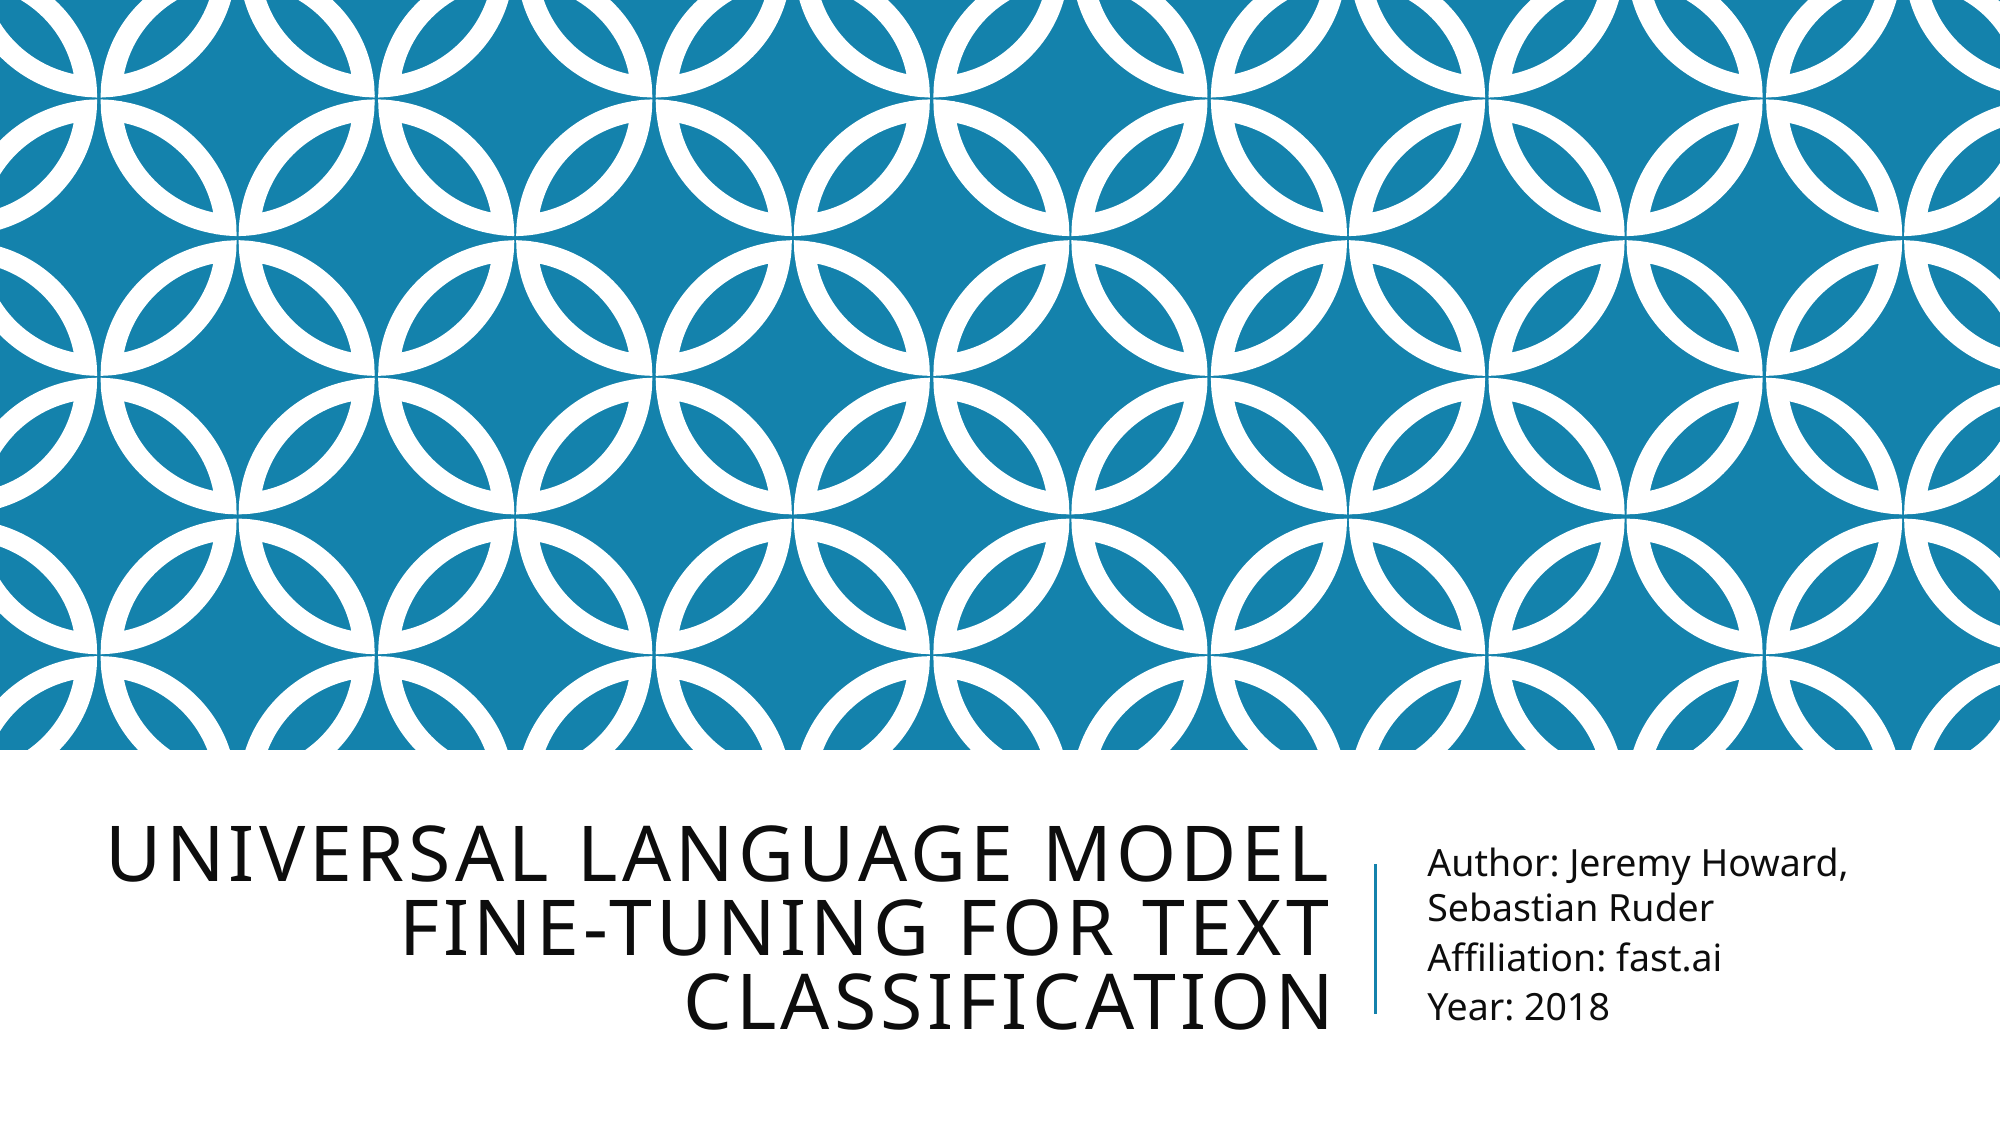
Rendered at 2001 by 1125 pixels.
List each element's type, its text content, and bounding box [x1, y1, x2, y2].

title Universal Language Model Fine-tuning for Text Classification [75, 813, 1350, 1054]
subtitle Author: Jeremy Howard, Sebastian Ruder Affiliation: fast.ai Year: 2018 [1412, 813, 1938, 1054]
